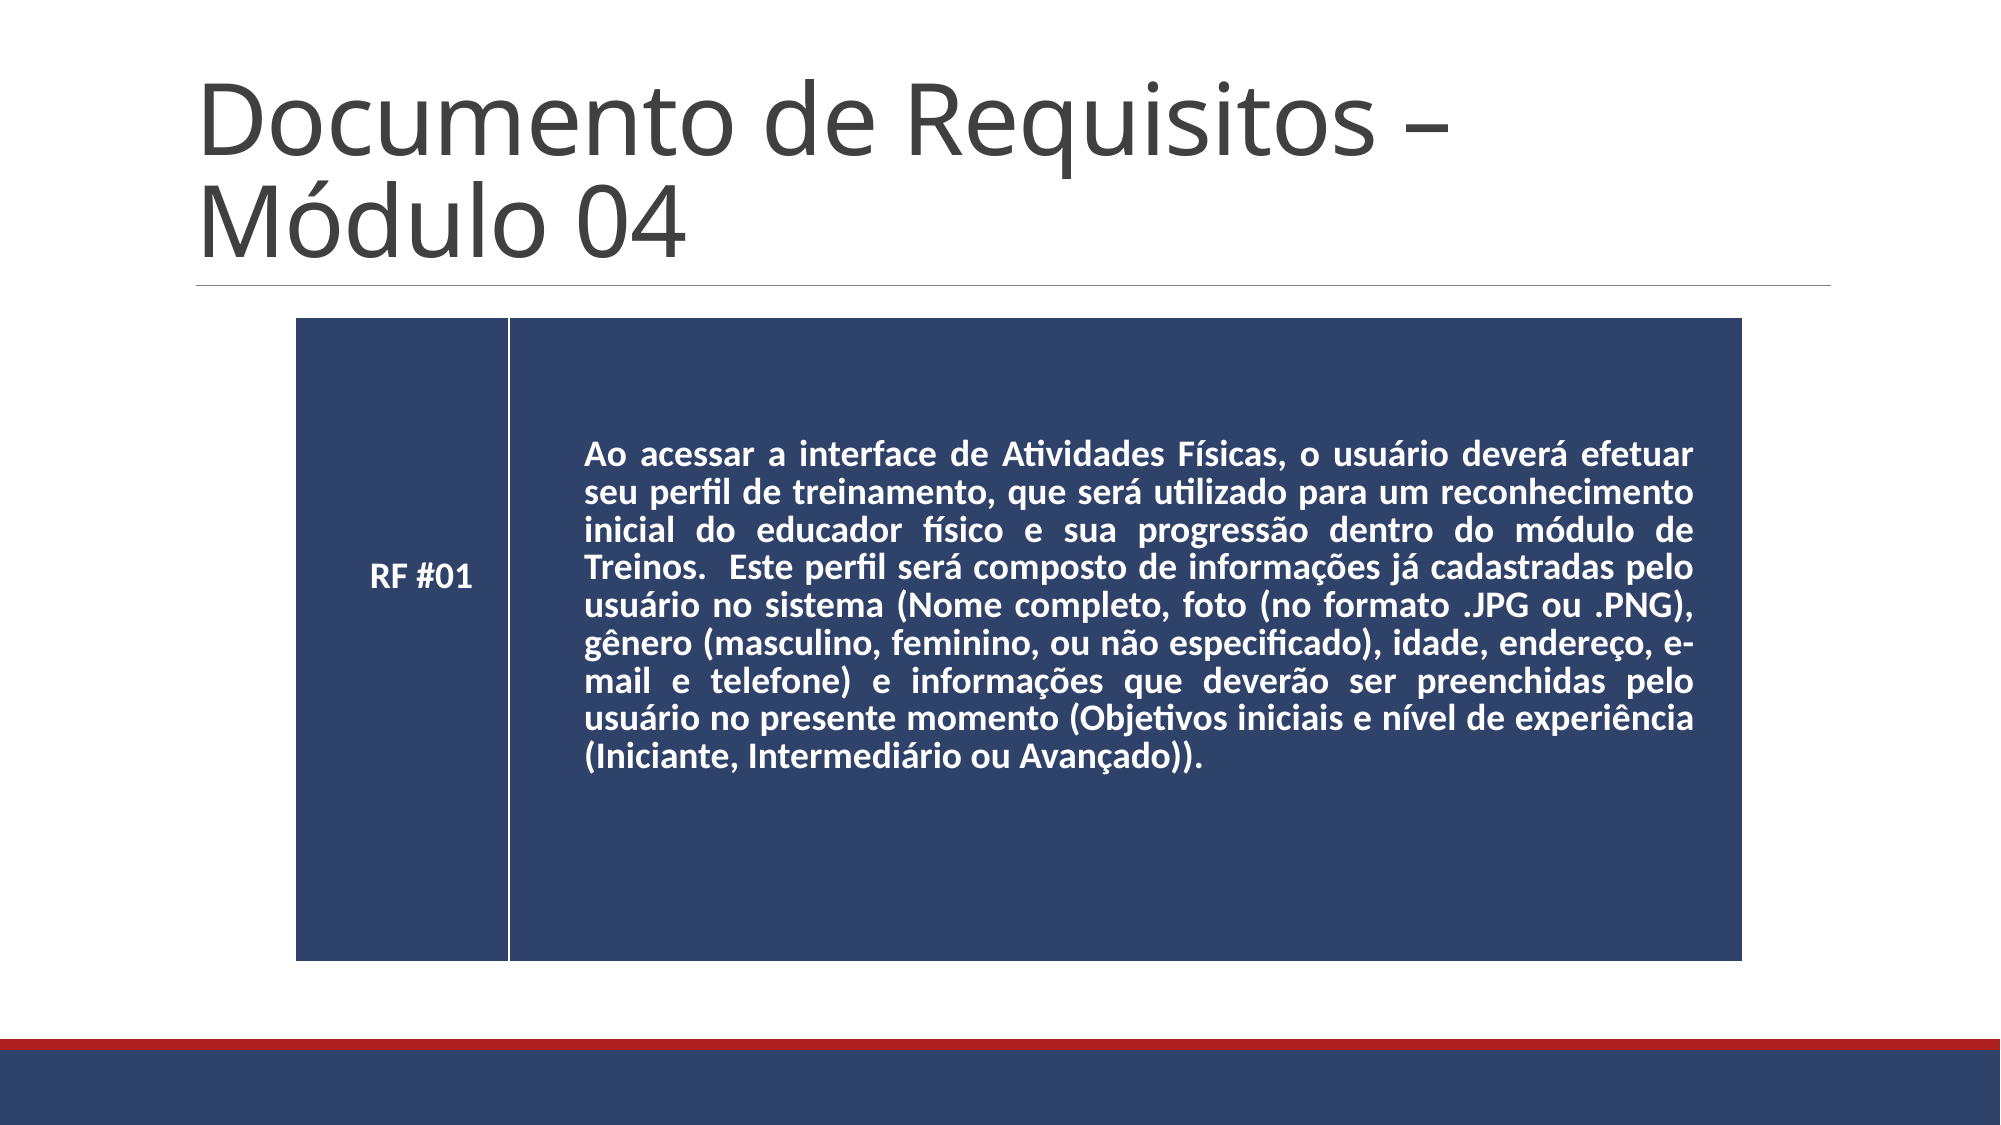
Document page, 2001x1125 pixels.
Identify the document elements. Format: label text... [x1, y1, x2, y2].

title Documento de Requisitos – Módulo 04 [180, 47, 1830, 285]
table_header Ao acessar a interface de Atividades Físicas, o usuário deverá efetuar seu perfil de treinamento, que será utilizado para um reconhecimento inicial do educador físico e sua progressão dentro do módulo de Treinos. Este perfil será composto de informações já cadastradas pelo usuário no sistema (Nome completo, foto (no formato .JPG ou .PNG), gênero (masculino, feminino, ou não especificado), idade, endereço, e-mail e telefone) e informações que deverão ser preenchidas pelo usuário no presente momento (Objetivos iniciais e nível de experiência (Iniciante, Intermediário ou Avançado)). [510, 318, 1742, 961]
table_header RF #01 [296, 318, 508, 961]
